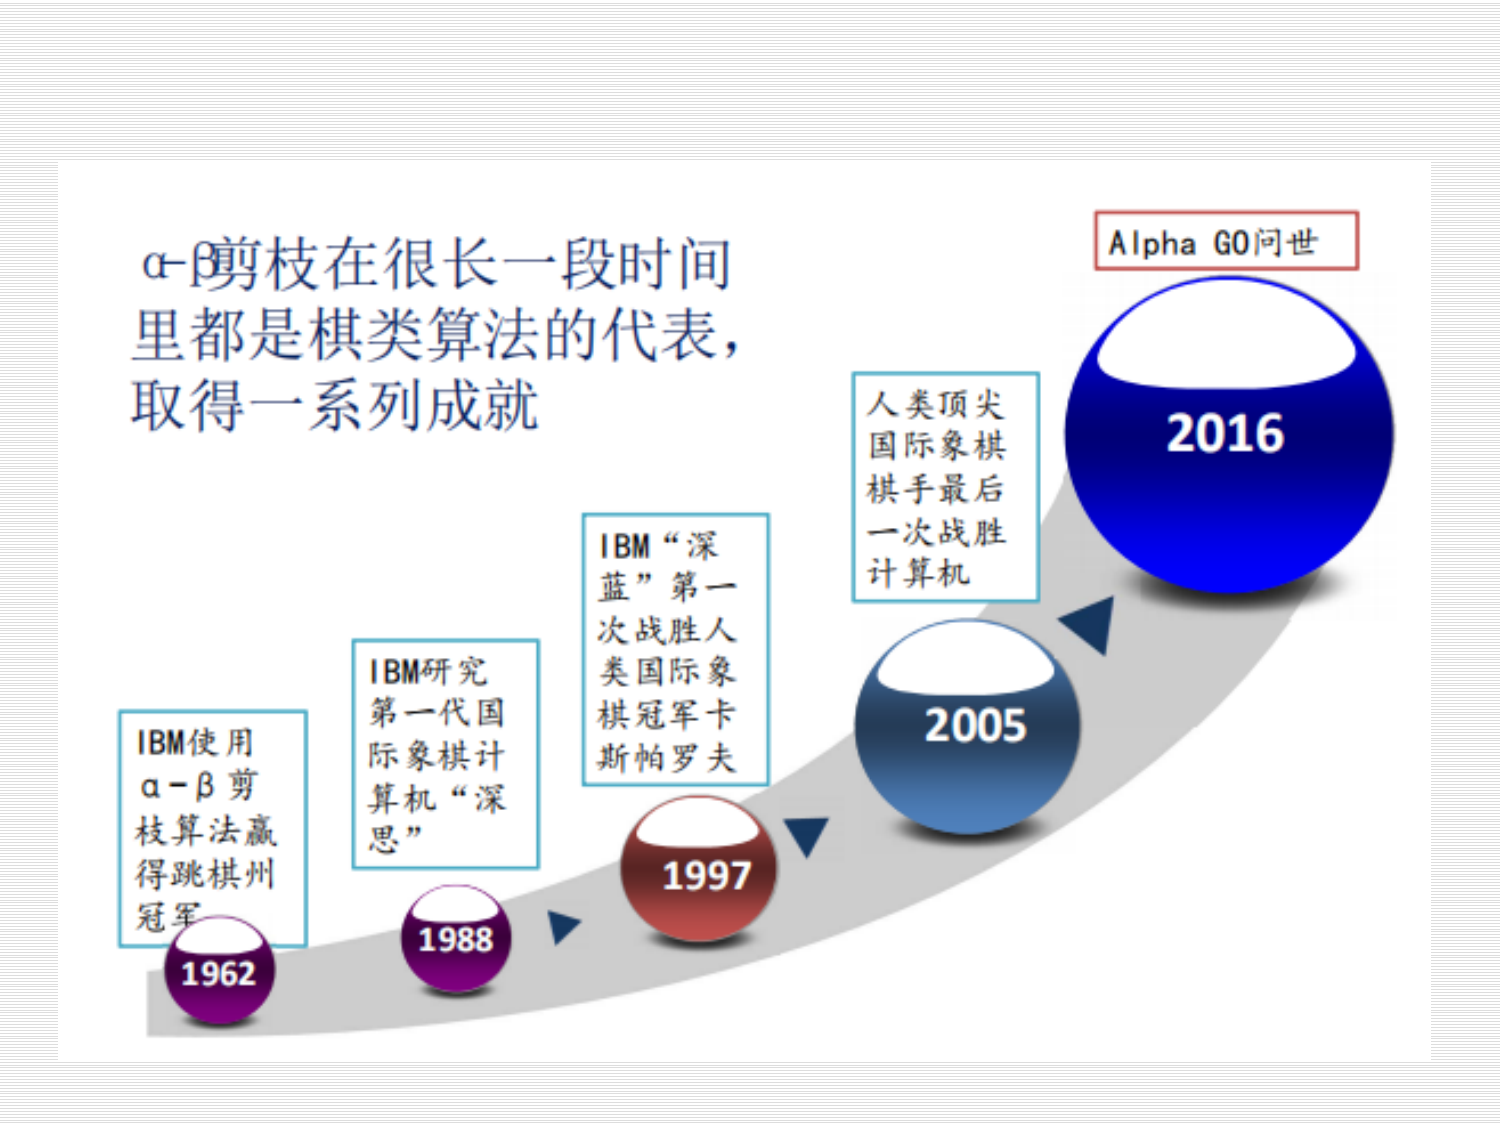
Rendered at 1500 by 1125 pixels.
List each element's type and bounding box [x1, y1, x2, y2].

list [57, 162, 1431, 1061]
